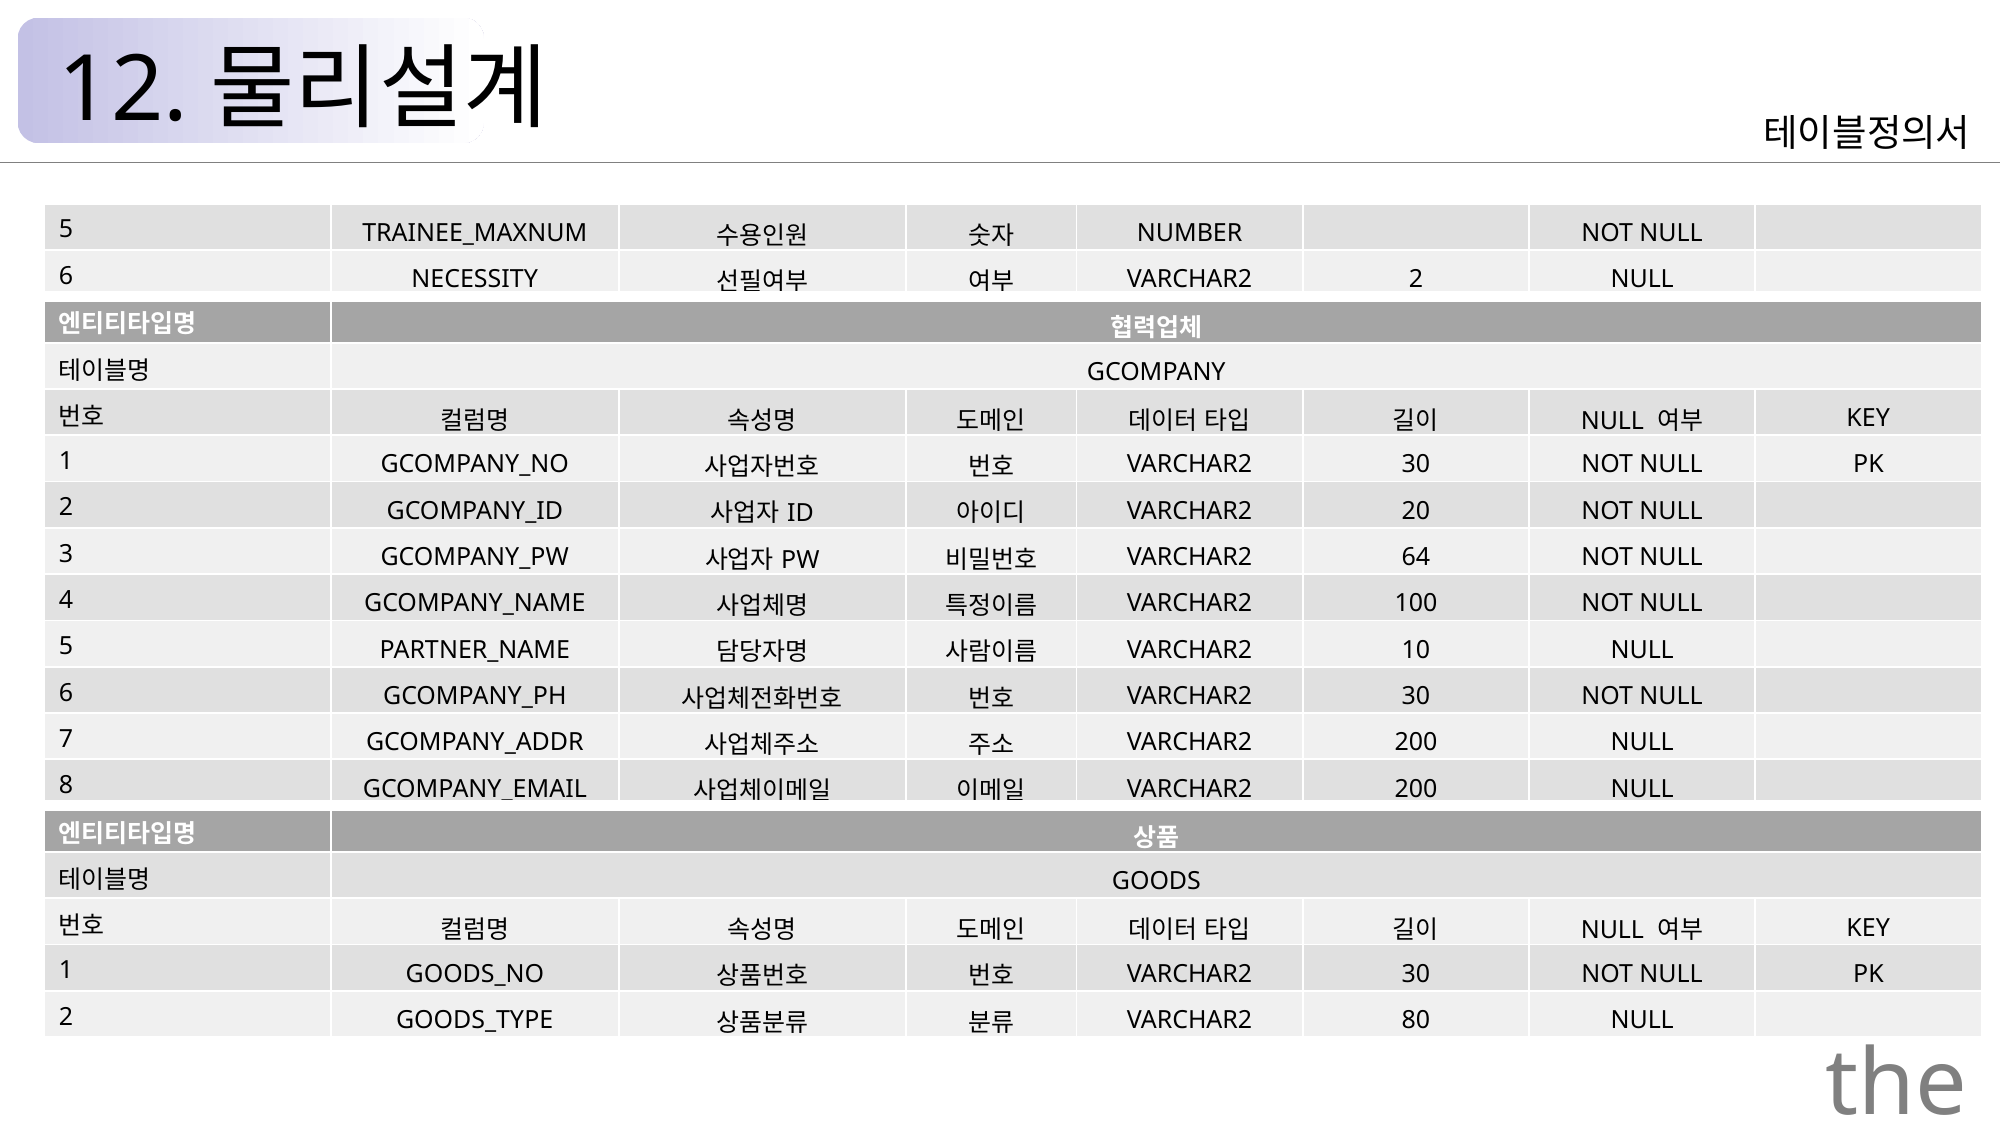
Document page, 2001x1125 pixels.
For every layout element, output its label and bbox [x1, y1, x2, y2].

table_cell [1077, 436, 1302, 481]
table_header [1756, 205, 1981, 249]
table_cell [1756, 575, 1981, 620]
table_cell [1530, 529, 1754, 573]
table_cell [45, 575, 330, 620]
table_cell [1756, 760, 1981, 800]
table_cell [620, 621, 905, 666]
table_header [620, 205, 905, 249]
table_cell [1530, 621, 1754, 666]
table_cell [45, 760, 330, 800]
table_cell [45, 811, 330, 851]
table_cell [1304, 575, 1528, 620]
table_cell [907, 251, 1076, 291]
table_cell [1304, 251, 1528, 291]
table_cell [332, 390, 618, 434]
table_cell [620, 436, 905, 481]
table_cell [1304, 529, 1528, 573]
table_cell [1756, 714, 1981, 758]
table_cell [1077, 390, 1302, 434]
table_cell [332, 575, 618, 620]
table_header [907, 205, 1076, 249]
table_cell [1077, 899, 1302, 944]
table_cell [332, 621, 618, 666]
table_cell [620, 945, 905, 990]
table_cell [45, 251, 330, 291]
table_header [332, 205, 618, 249]
table_cell [907, 482, 1076, 527]
table_cell [332, 529, 618, 573]
table_cell [45, 621, 330, 666]
table_cell [620, 668, 905, 712]
table_cell [907, 668, 1076, 712]
table_cell [1756, 390, 1981, 434]
table_cell [45, 992, 330, 1036]
table_cell [1756, 992, 1981, 1036]
table_cell [1304, 668, 1528, 712]
table_cell [1304, 436, 1528, 481]
table_cell [45, 302, 330, 342]
table_cell [1530, 714, 1754, 758]
table_cell [1077, 529, 1302, 573]
table_cell [1304, 390, 1528, 434]
table_cell [907, 390, 1076, 434]
table_cell [1530, 482, 1754, 527]
table_cell [907, 621, 1076, 666]
table_cell [1530, 575, 1754, 620]
table_cell [332, 714, 618, 758]
table_cell [620, 251, 905, 291]
table_cell [332, 992, 618, 1036]
table_cell [1304, 621, 1528, 666]
table_cell [1756, 621, 1981, 666]
table_cell [1756, 899, 1981, 944]
table_cell [332, 436, 618, 481]
table_cell [332, 302, 1981, 342]
text_box [1629, 1038, 1982, 1125]
table_cell [620, 899, 905, 944]
table_cell [1530, 251, 1754, 291]
table_cell [45, 714, 330, 758]
table_cell [45, 529, 330, 573]
table_cell [332, 668, 618, 712]
table_cell [1530, 992, 1754, 1036]
table_cell [45, 853, 330, 897]
table_cell [332, 760, 618, 800]
table_cell [620, 575, 905, 620]
table_header [45, 205, 330, 249]
table_cell [1077, 621, 1302, 666]
table_cell [1077, 992, 1302, 1036]
table_cell [332, 482, 618, 527]
table_header [1077, 205, 1302, 249]
table_cell [45, 344, 330, 388]
table_cell [1304, 899, 1528, 944]
table_cell [332, 853, 1981, 897]
table_cell [1530, 390, 1754, 434]
table_cell [1077, 668, 1302, 712]
table_cell [1304, 760, 1528, 800]
table_header [1530, 205, 1754, 249]
table_cell [332, 945, 618, 990]
table_cell [1304, 992, 1528, 1036]
text_box [0, 0, 2000, 200]
table_cell [620, 390, 905, 434]
table_cell [45, 668, 330, 712]
table_cell [1530, 899, 1754, 944]
table_cell [1530, 760, 1754, 800]
table_cell [1530, 436, 1754, 481]
table_cell [907, 992, 1076, 1036]
table_cell [907, 529, 1076, 573]
table_cell [907, 899, 1076, 944]
table_cell [45, 390, 330, 434]
table_cell [332, 344, 1981, 388]
table_cell [1077, 575, 1302, 620]
table_cell [907, 760, 1076, 800]
table_cell [332, 899, 618, 944]
table_cell [1530, 945, 1754, 990]
table_cell [1756, 251, 1981, 291]
table_cell [907, 945, 1076, 990]
table_cell [1304, 945, 1528, 990]
table_cell [1077, 760, 1302, 800]
table_cell [907, 575, 1076, 620]
table_header [1304, 205, 1528, 249]
table_cell [907, 714, 1076, 758]
table_cell [332, 811, 1981, 851]
table_cell [45, 482, 330, 527]
table_cell [1077, 714, 1302, 758]
table_cell [1756, 436, 1981, 481]
table_cell [907, 436, 1076, 481]
table_cell [1756, 668, 1981, 712]
table_cell [45, 945, 330, 990]
table_cell [1530, 668, 1754, 712]
table_cell [1756, 945, 1981, 990]
table_cell [1077, 945, 1302, 990]
table_cell [1304, 482, 1528, 527]
table_cell [620, 760, 905, 800]
table_cell [620, 714, 905, 758]
table_cell [1756, 529, 1981, 573]
table_cell [1756, 482, 1981, 527]
table_cell [1304, 714, 1528, 758]
table_cell [620, 529, 905, 573]
table_cell [45, 436, 330, 481]
table_cell [1077, 251, 1302, 291]
table_cell [45, 899, 330, 944]
table_cell [620, 482, 905, 527]
table_cell [620, 992, 905, 1036]
table_cell [332, 251, 618, 291]
table_cell [1077, 482, 1302, 527]
